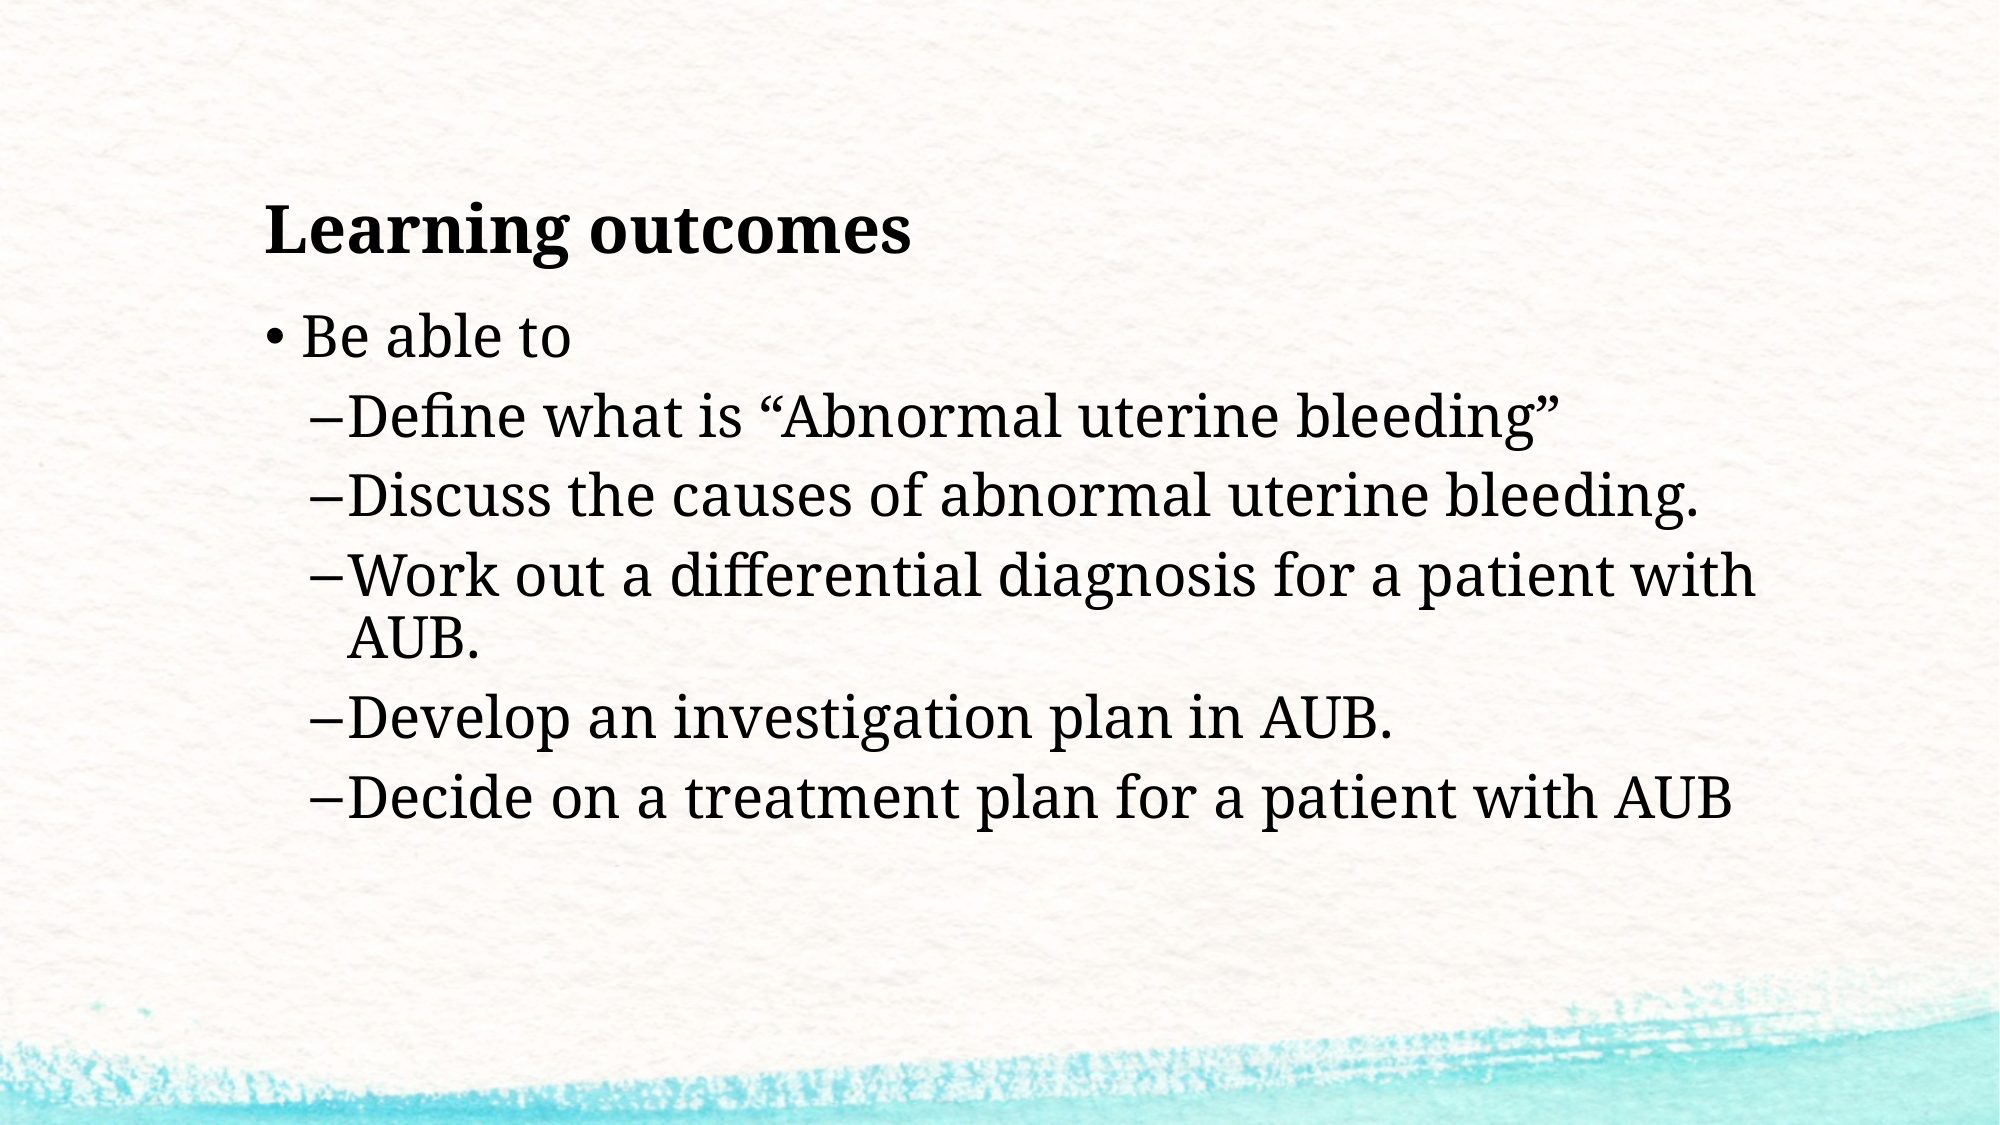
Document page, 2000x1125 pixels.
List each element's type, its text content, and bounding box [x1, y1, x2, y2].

list Be able to Define what is “Abnormal uterine bleeding” Discuss the causes of abnormal uterine bleeding. Work out a differential diagnosis for a patient with AUB. Develop an investigation plan in AUB. Decide on a treatment plan for a patient with AUB [249, 299, 1825, 988]
title Learning outcomes [249, 87, 1825, 275]
picture [0, 0, 2000, 1125]
